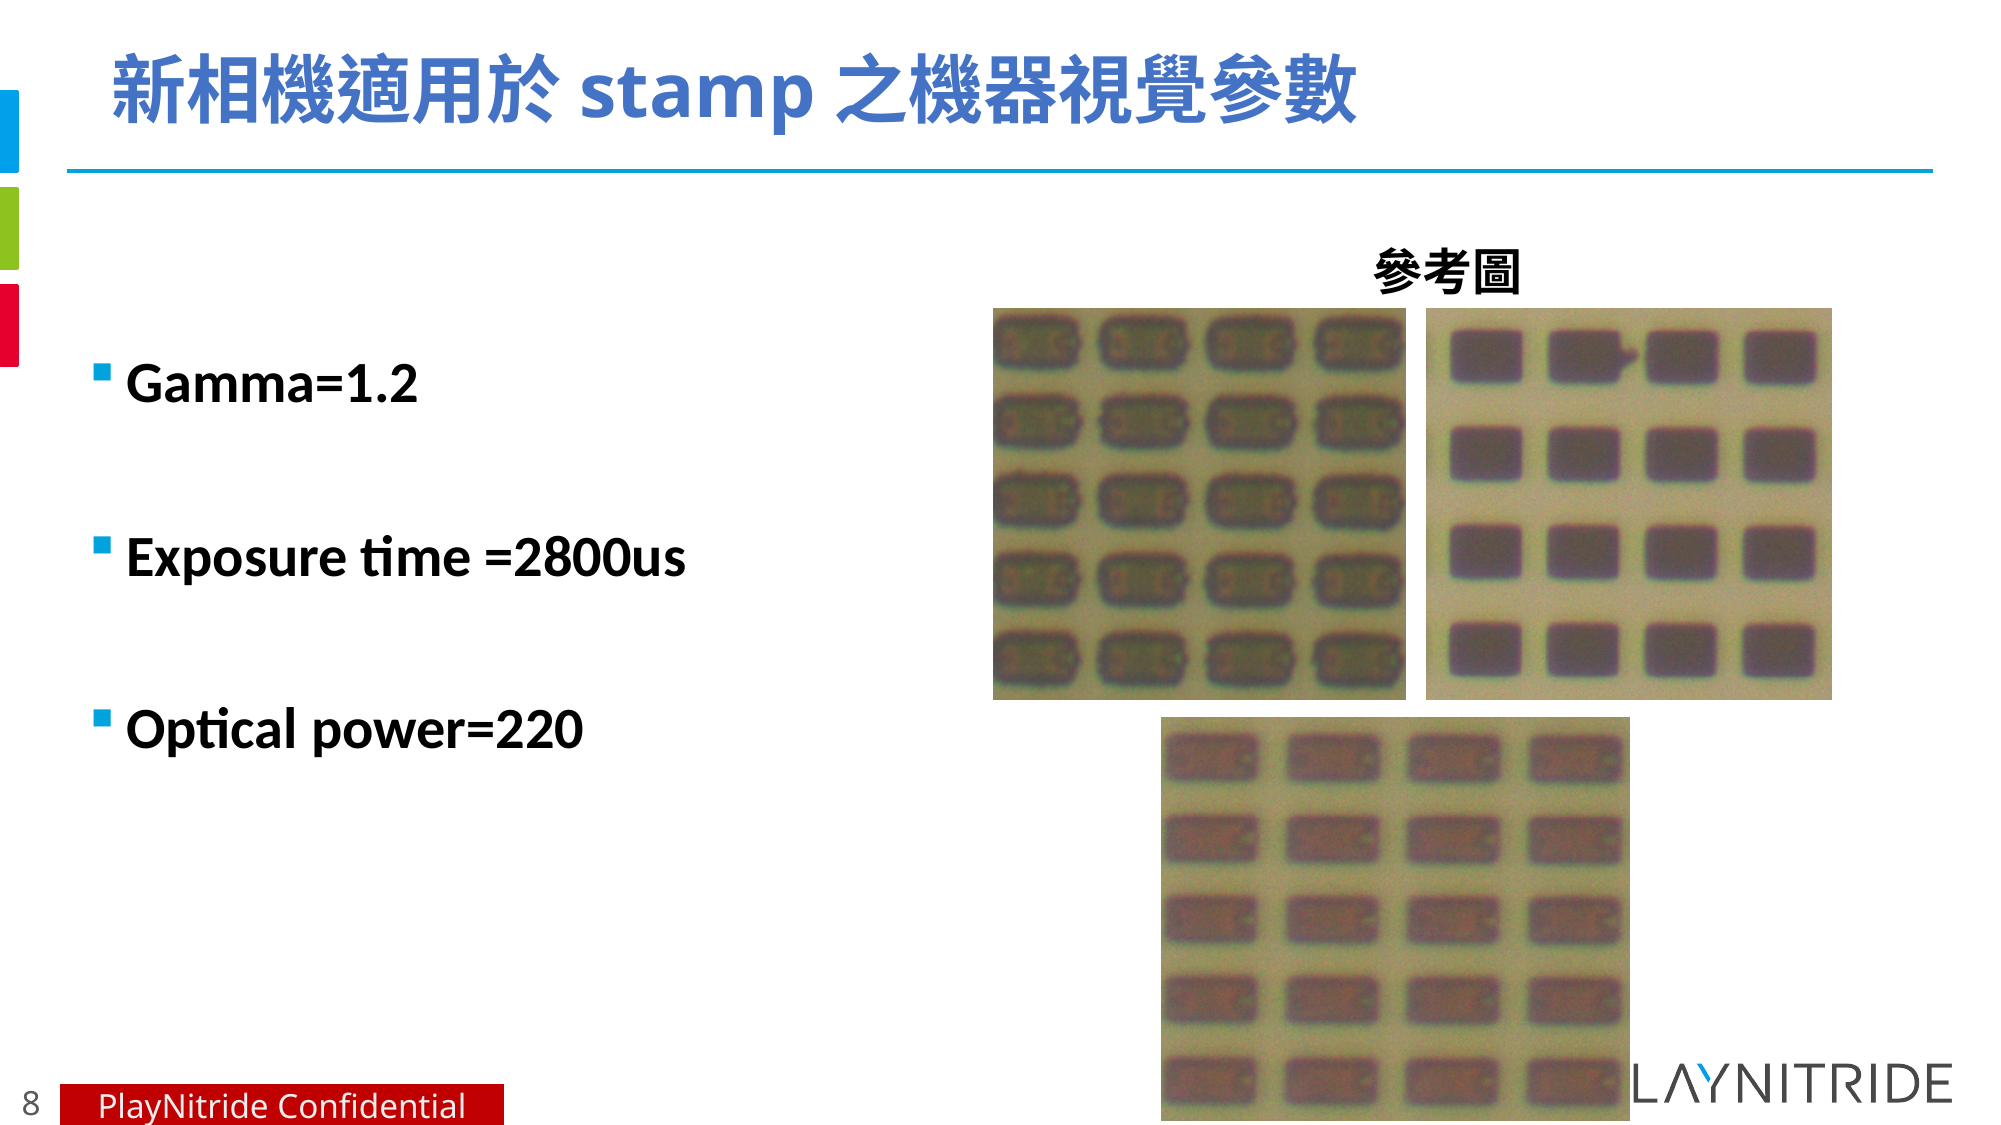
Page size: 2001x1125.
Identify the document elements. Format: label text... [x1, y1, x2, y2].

text_box 參考圖 [1349, 232, 1546, 308]
picture [1161, 717, 1952, 1121]
list Gamma=1.2 Exposure time =2800us Optical power=220 [74, 267, 1201, 811]
picture [1426, 308, 1832, 701]
title 新相機適用於stamp之機器視覺參數 [96, 33, 1904, 154]
picture [993, 308, 1406, 701]
